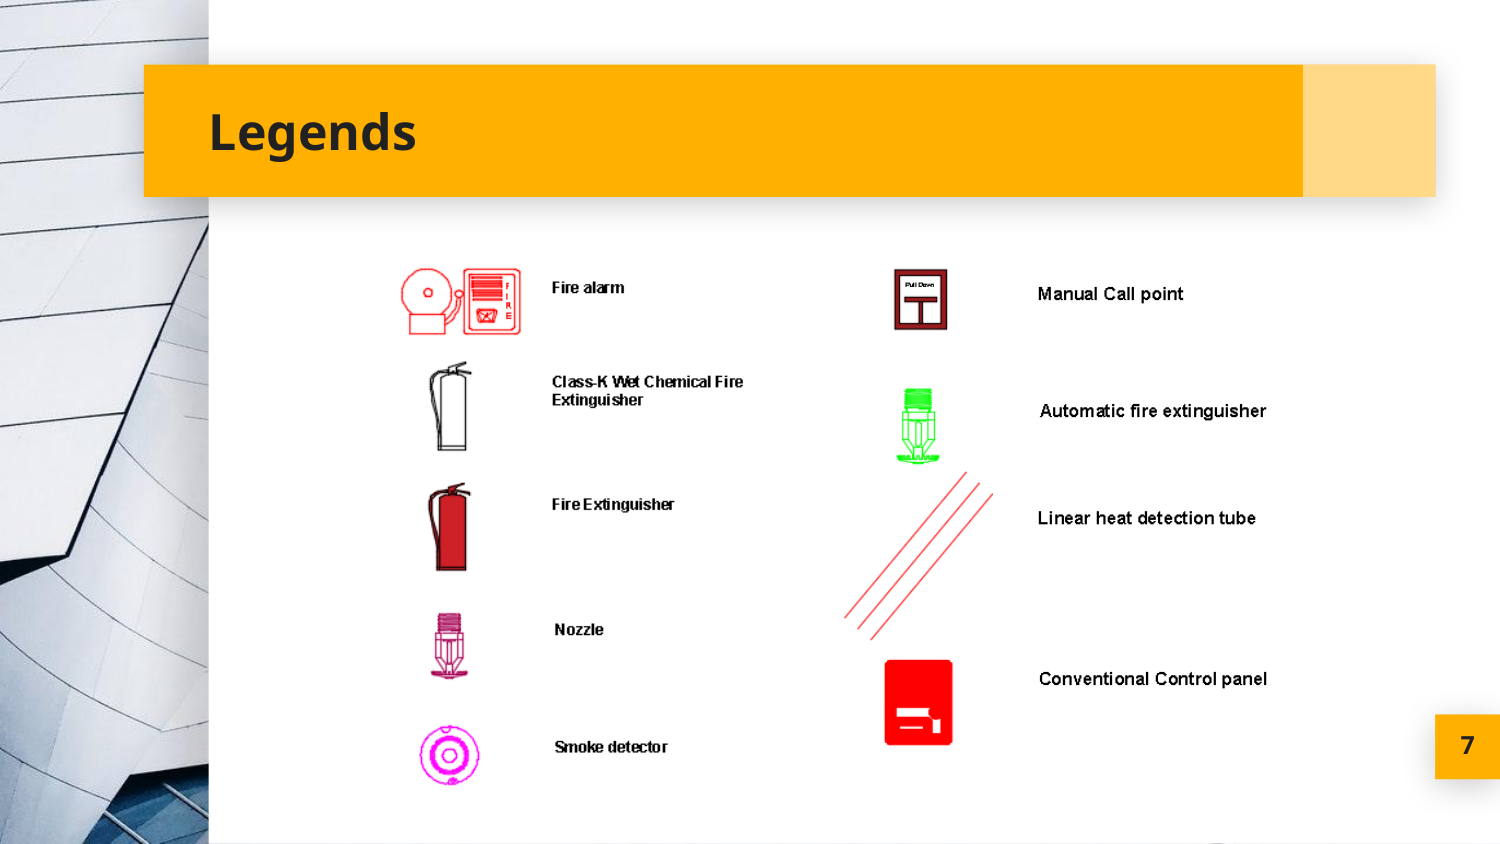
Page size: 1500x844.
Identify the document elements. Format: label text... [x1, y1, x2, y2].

picture [390, 252, 765, 795]
picture [0, 0, 208, 844]
title Legends [193, 64, 1300, 197]
slide_number 7 [1435, 714, 1500, 780]
picture [816, 252, 1276, 754]
